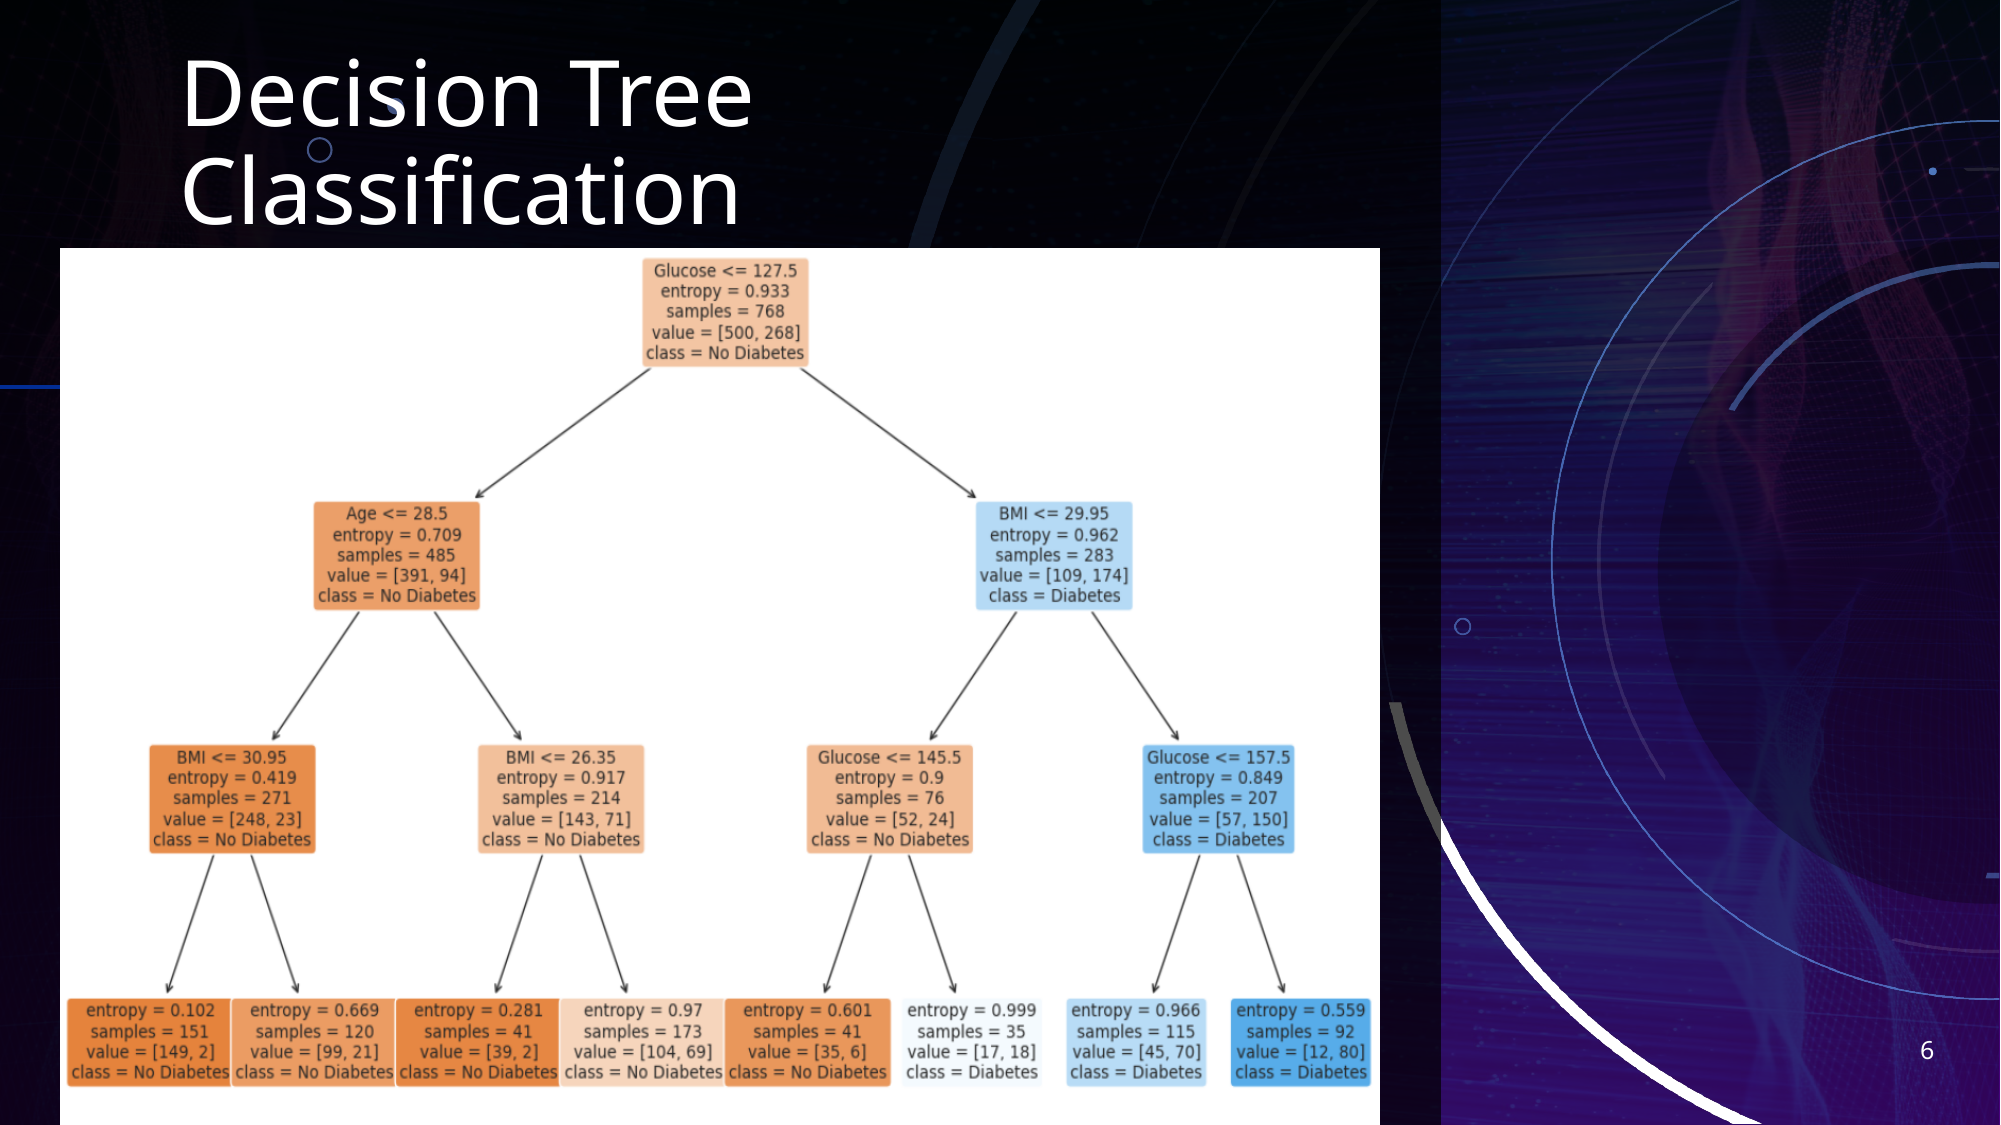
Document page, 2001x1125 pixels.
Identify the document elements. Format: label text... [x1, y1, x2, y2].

title Decision Tree Classification [164, 172, 1299, 248]
slide_number 6 [1499, 1021, 1950, 1082]
picture [60, 0, 2000, 1125]
